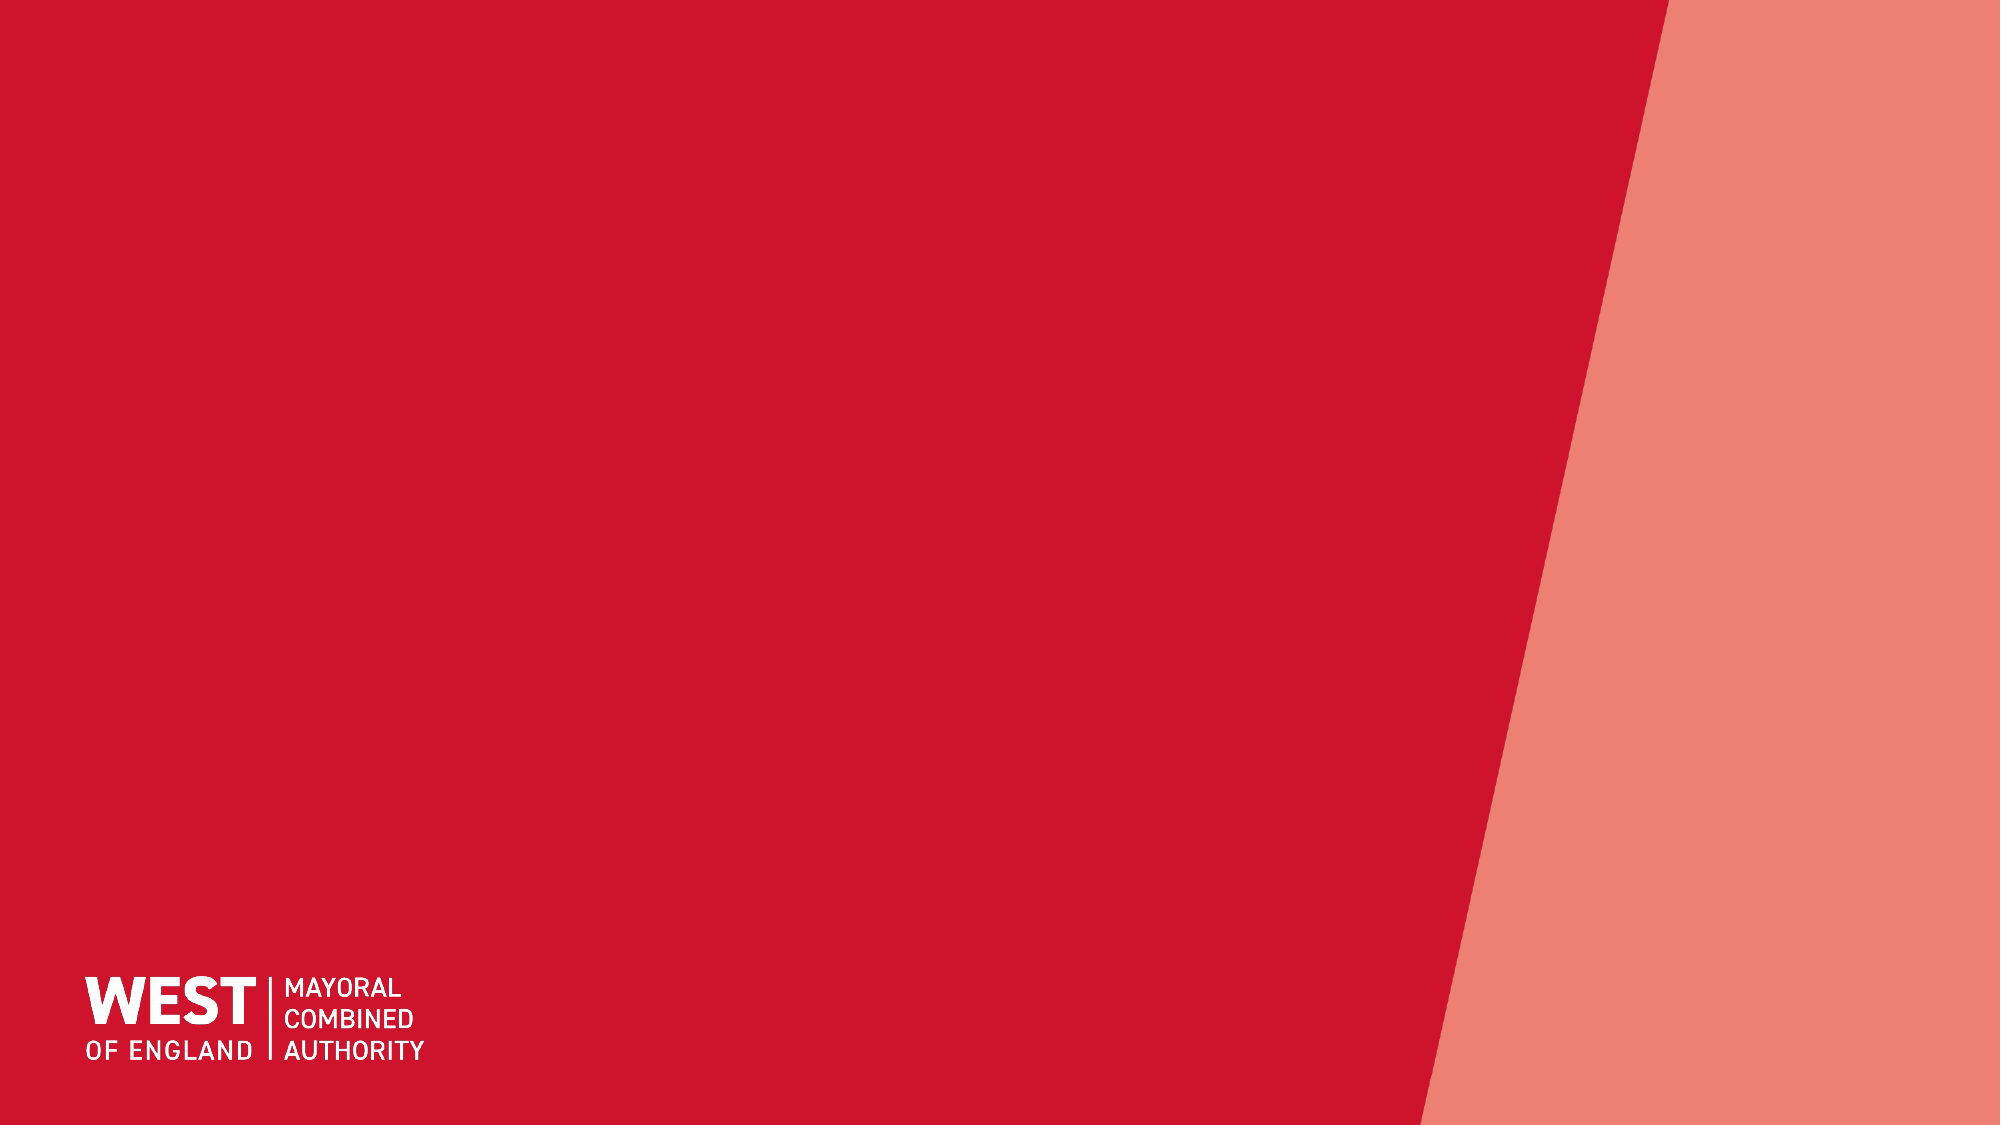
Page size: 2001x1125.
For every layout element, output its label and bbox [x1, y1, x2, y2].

picture [0, 0, 1669, 1125]
